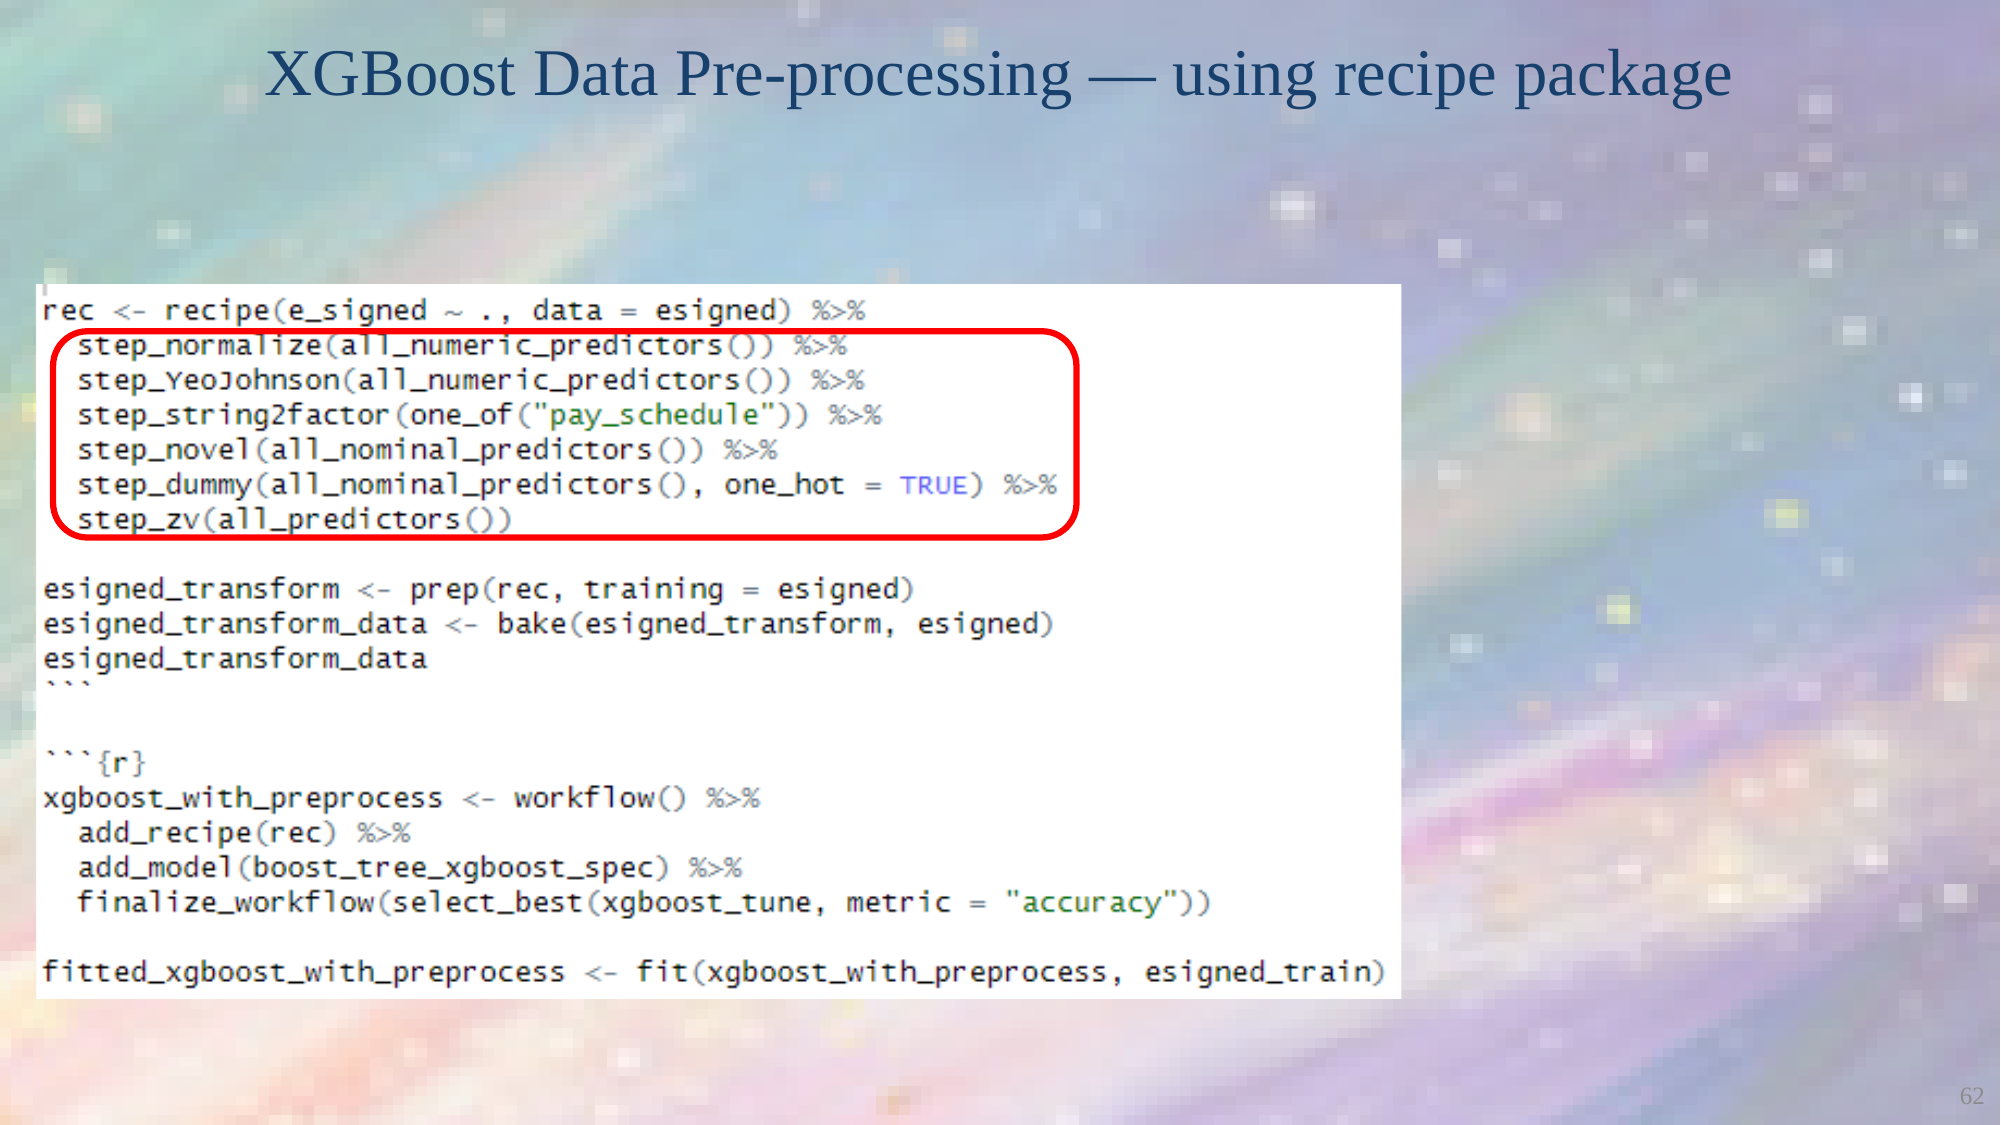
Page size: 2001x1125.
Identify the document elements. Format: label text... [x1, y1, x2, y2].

title XGBoost Data Pre-processing — using recipe package [137, 0, 1863, 218]
picture [35, 284, 1402, 999]
slide_number 62 [1550, 1065, 2000, 1125]
